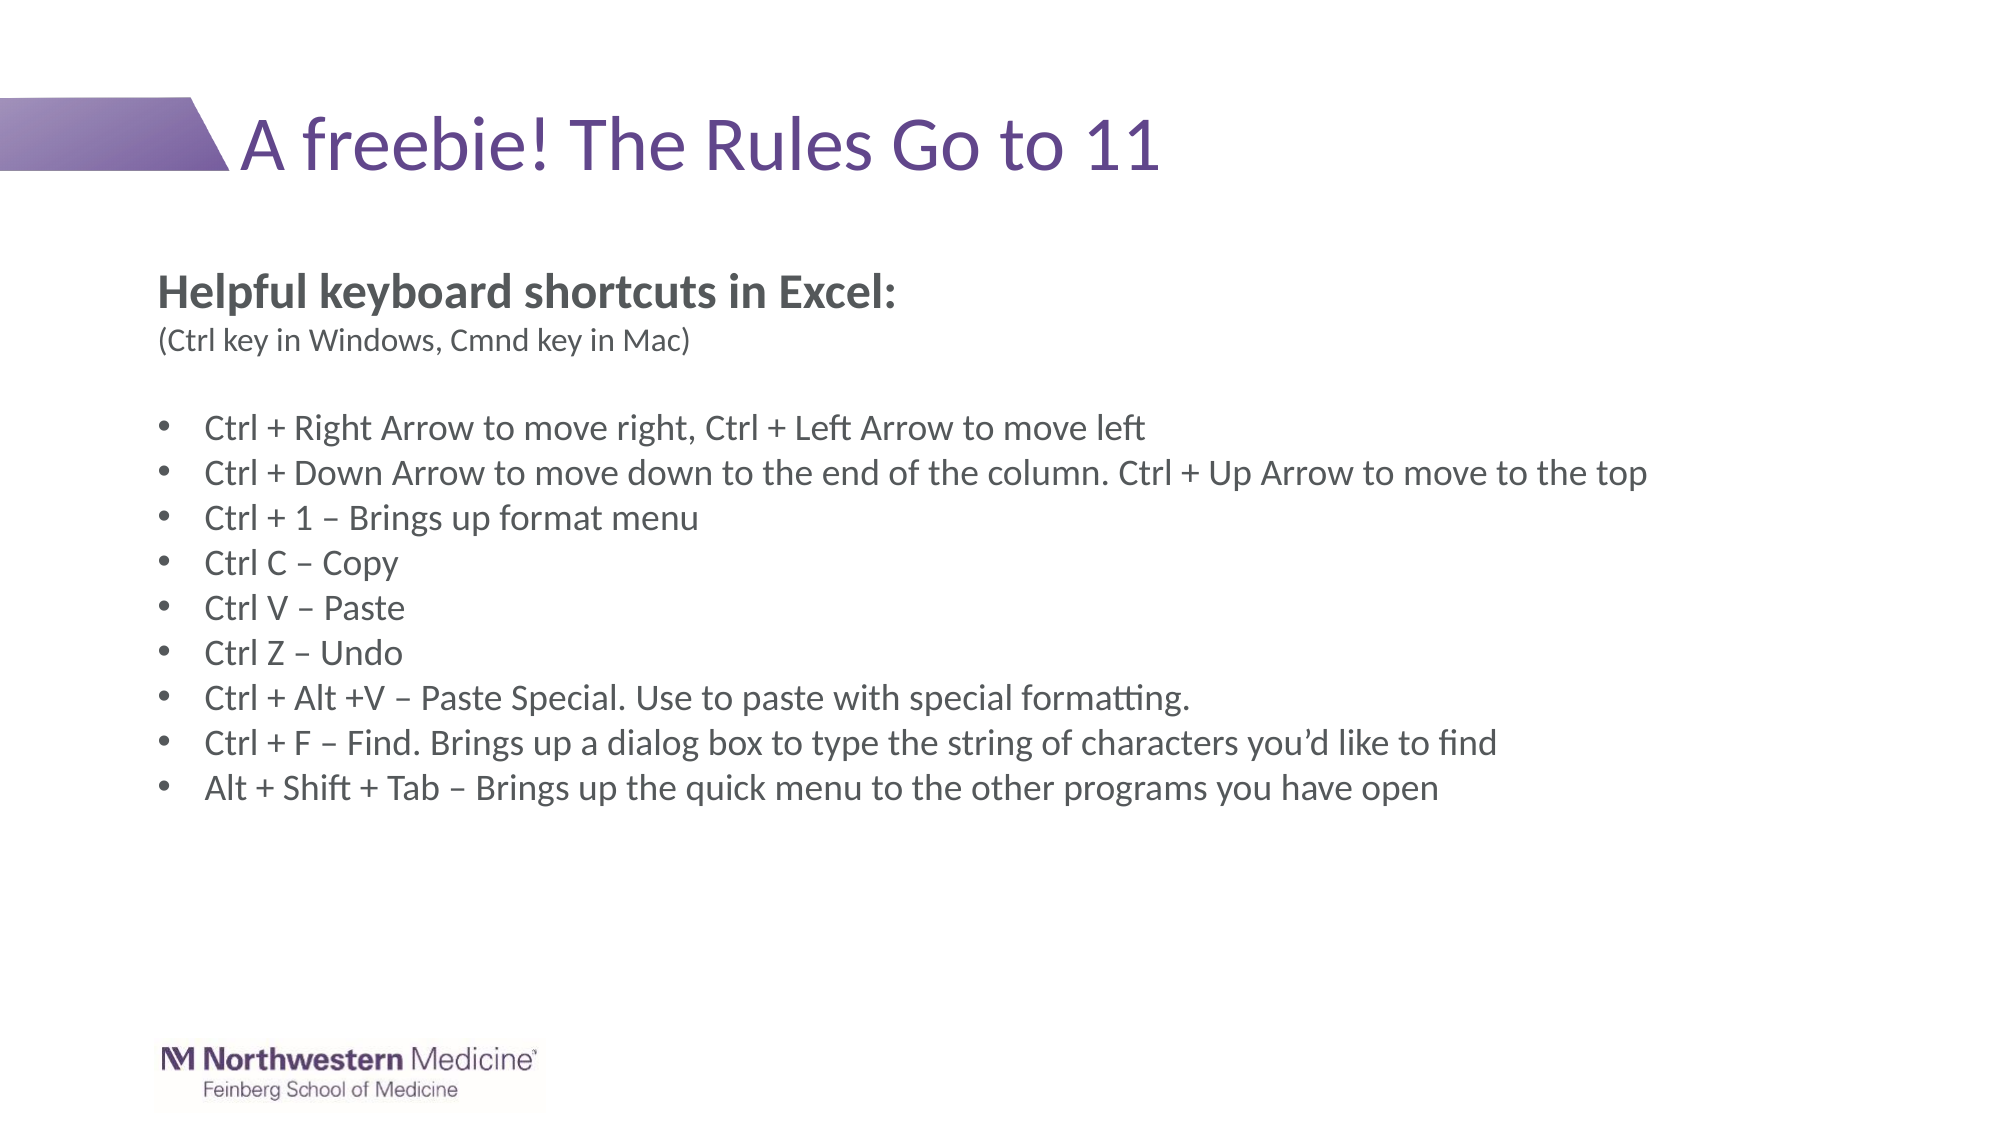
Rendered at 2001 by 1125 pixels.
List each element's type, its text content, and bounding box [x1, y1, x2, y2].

title A freebie! The Rules Go to 11 [240, 27, 1811, 195]
text_box Helpful keyboard shortcuts in Excel: (Ctrl key in Windows, Cmnd key in Mac) Ctrl + Right Arrow to move right, Ctrl + Left Arrow to move left Ctrl + Down Arrow to move down to the end of the column. Ctrl + Up Arrow to move to the top Ctrl + 1 – Brings up format menu Ctrl C – Copy Ctrl V – Paste Ctrl Z – Undo Ctrl + Alt +V – Paste Special. Use to paste with special formatting. Ctrl + F – Find. Brings up a dialog box to type the string of characters you’d like to find Alt + Shift + Tab – Brings up the quick menu to the other programs you have open [142, 250, 1769, 861]
picture [154, 1038, 546, 1113]
